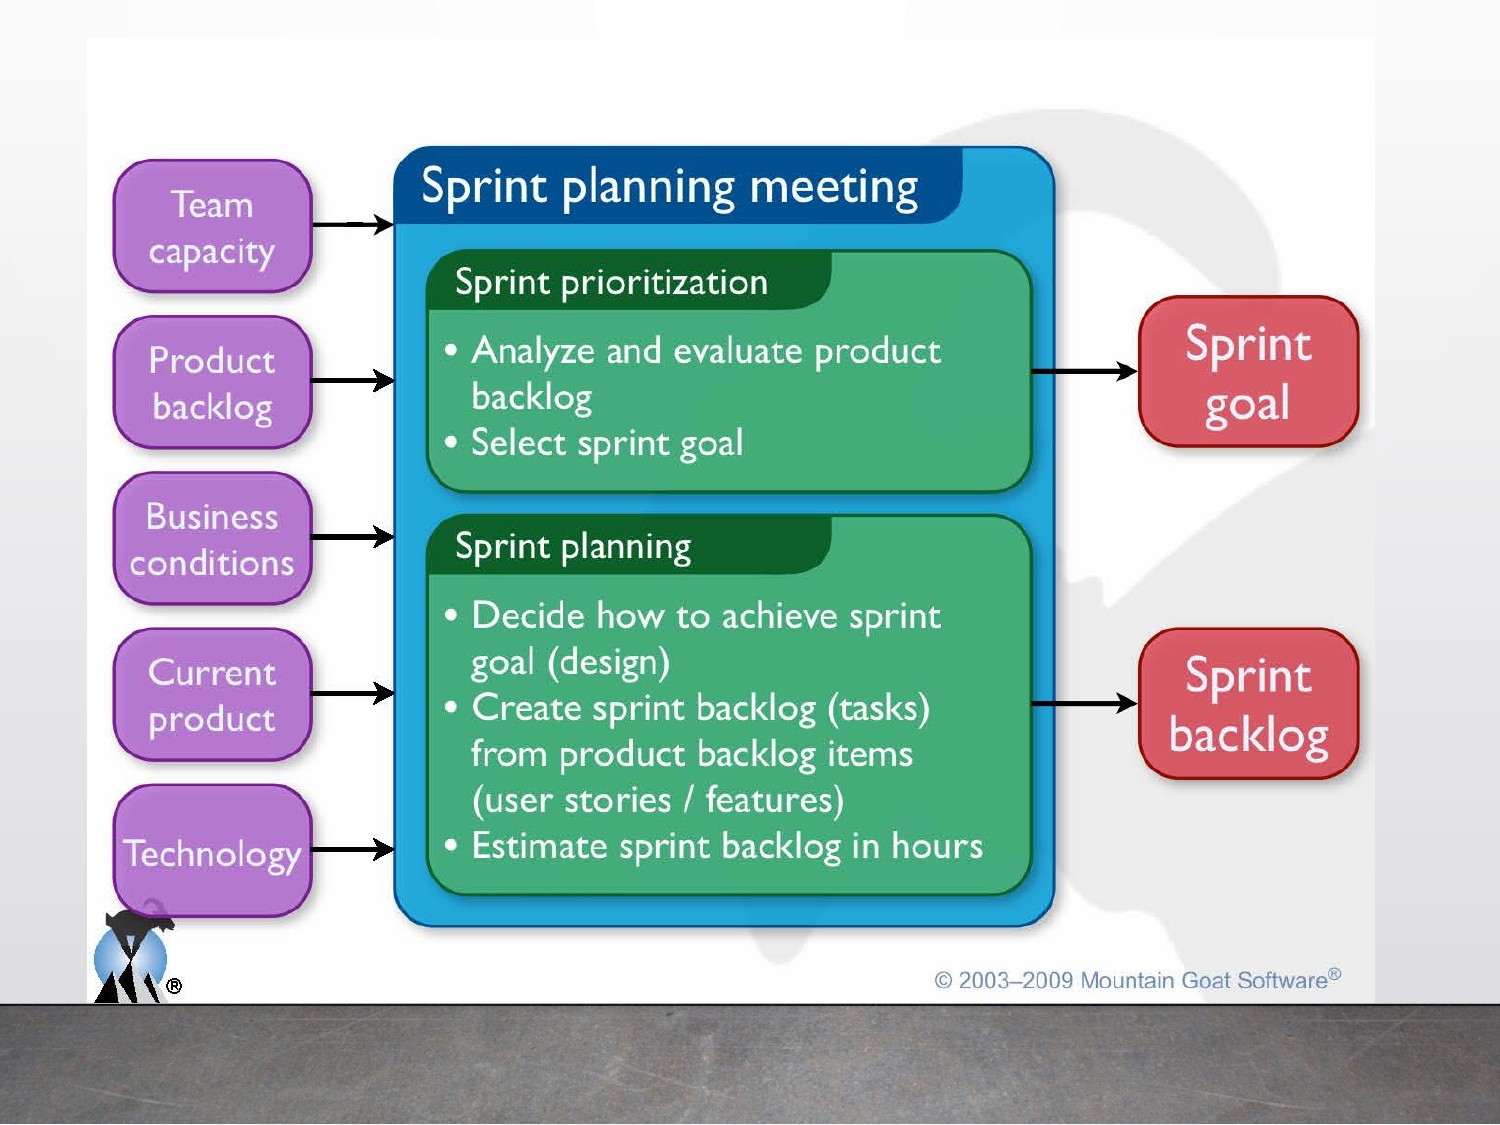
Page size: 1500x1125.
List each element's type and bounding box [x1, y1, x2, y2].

picture [0, 1004, 1500, 1124]
picture [87, 37, 1376, 1003]
